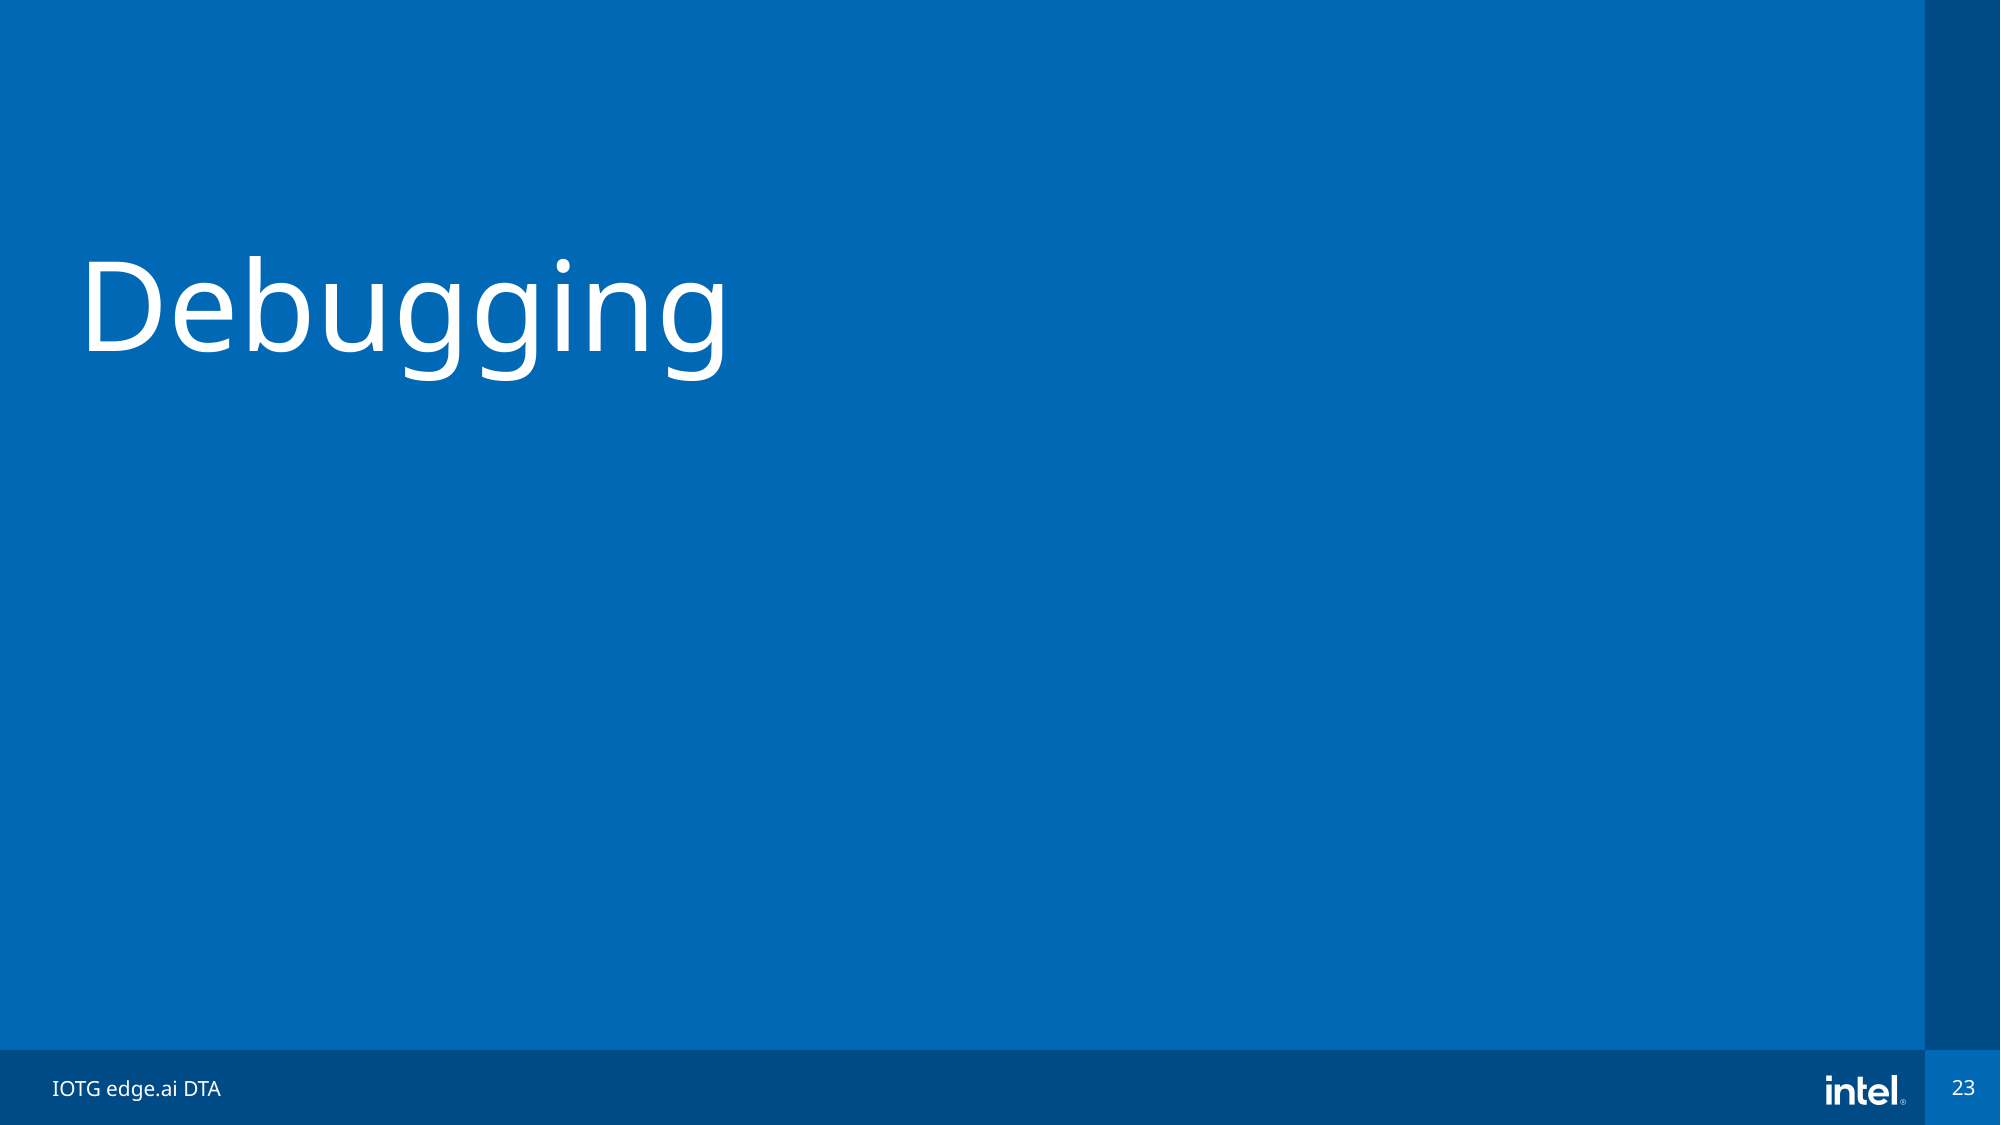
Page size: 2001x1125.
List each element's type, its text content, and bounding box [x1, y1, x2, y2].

list Debugging [62, 236, 1863, 933]
